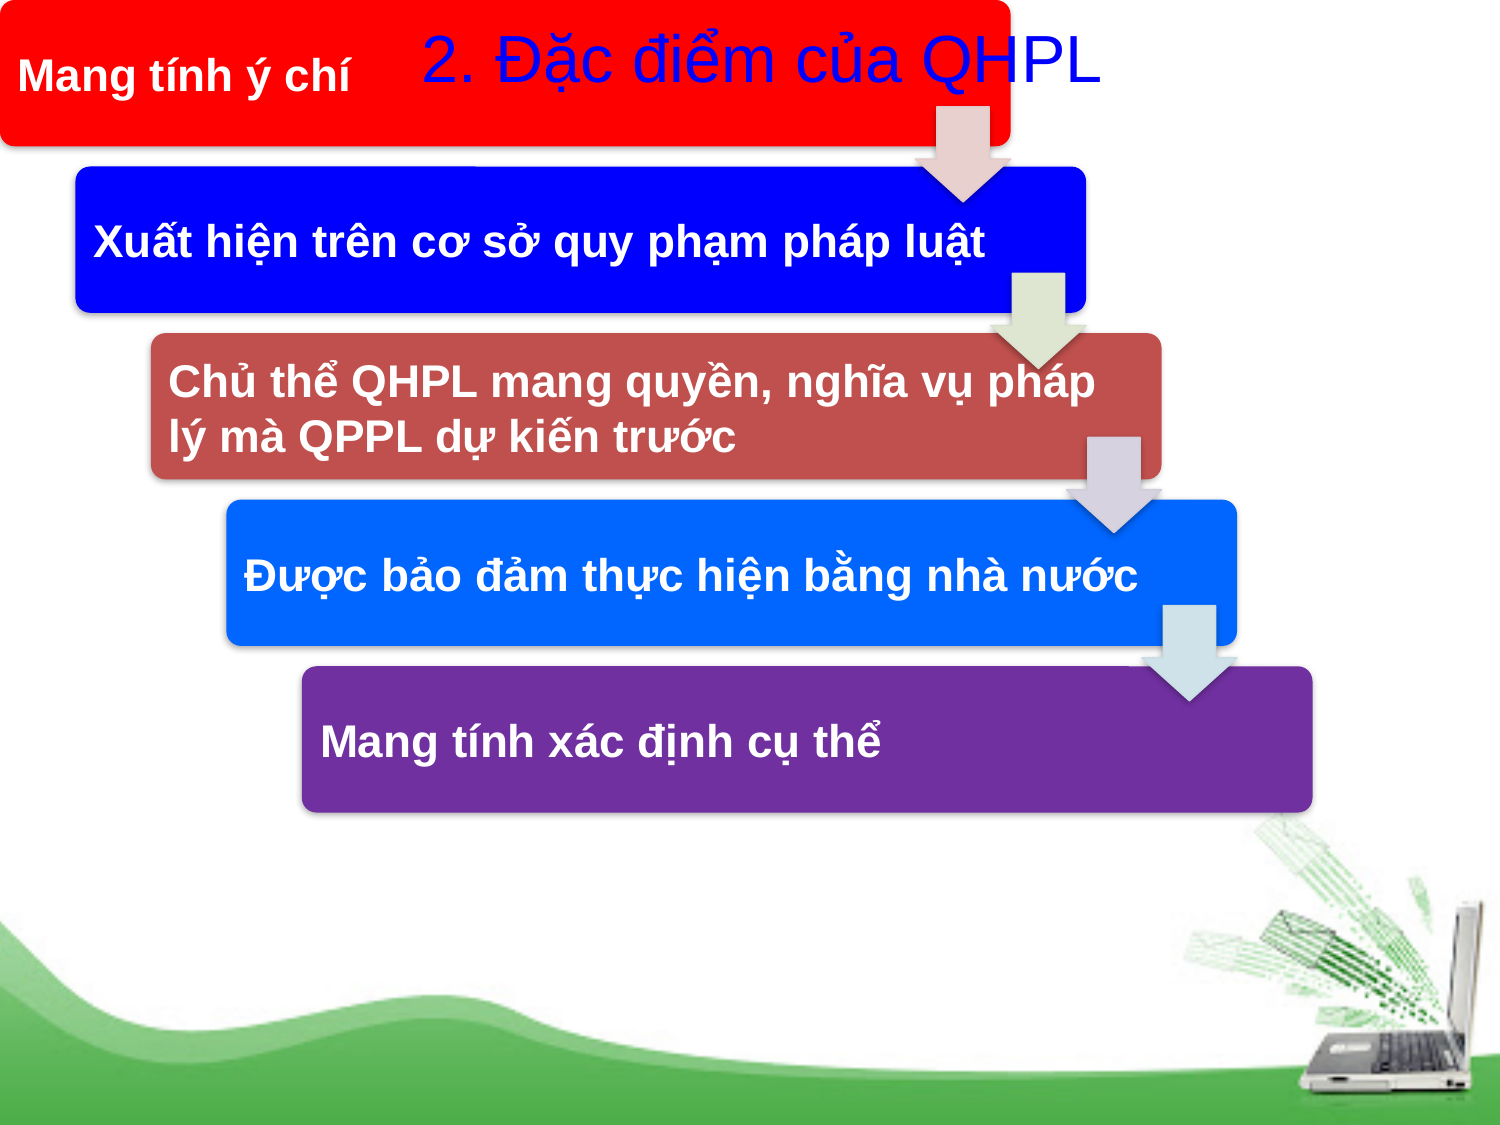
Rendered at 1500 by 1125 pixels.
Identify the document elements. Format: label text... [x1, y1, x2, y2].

picture [0, 0, 9, 9]
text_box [112, 149, 1426, 963]
picture [0, 0, 1500, 1125]
text_box 2. Đặc điểm của QHPL [225, 0, 1300, 113]
